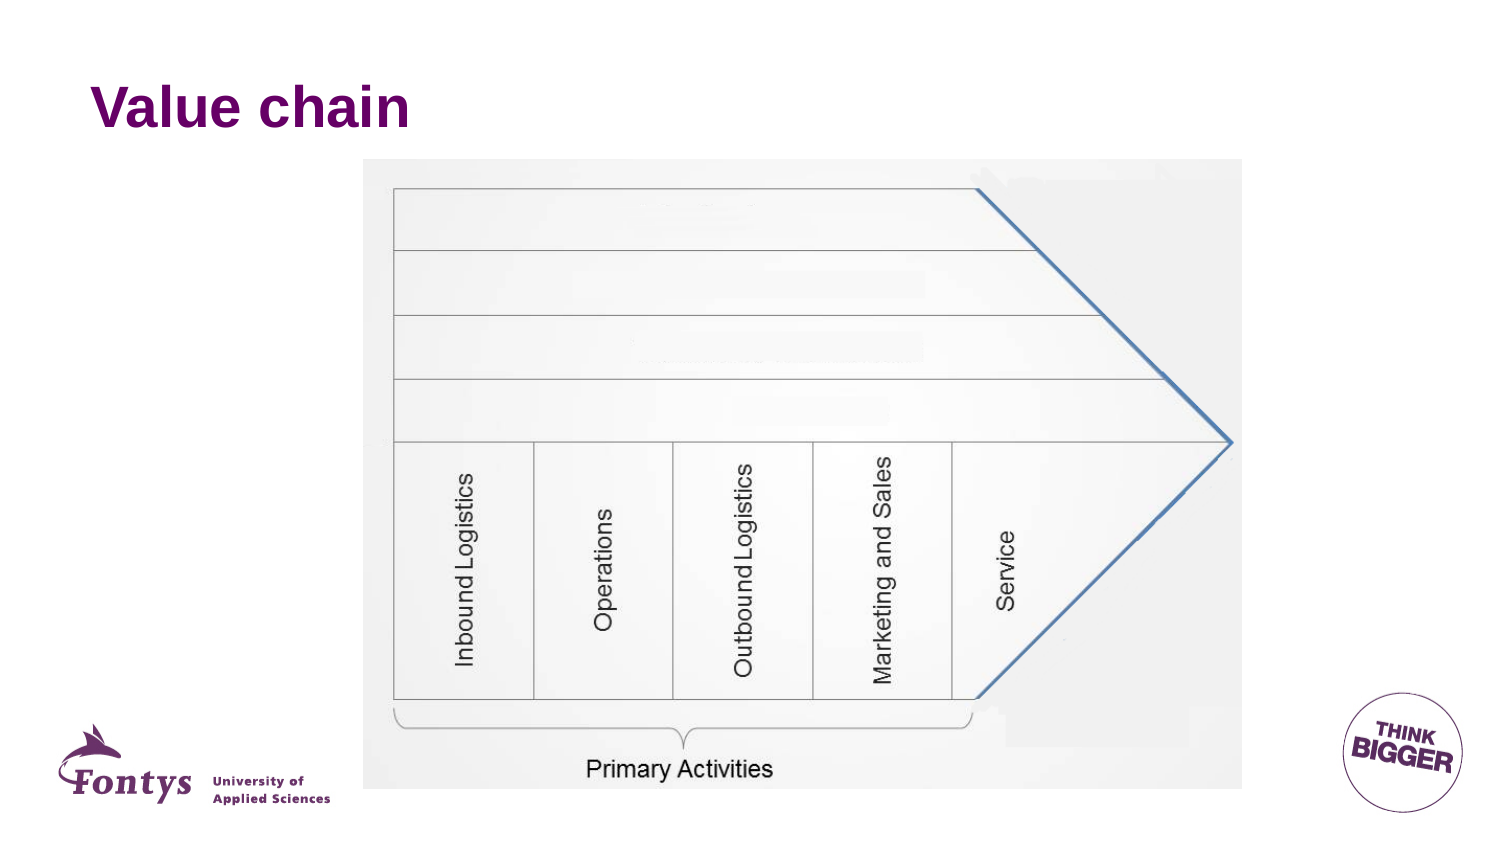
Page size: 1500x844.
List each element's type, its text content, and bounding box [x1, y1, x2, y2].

title Value chain [75, 33, 1425, 175]
picture [0, 0, 1500, 844]
